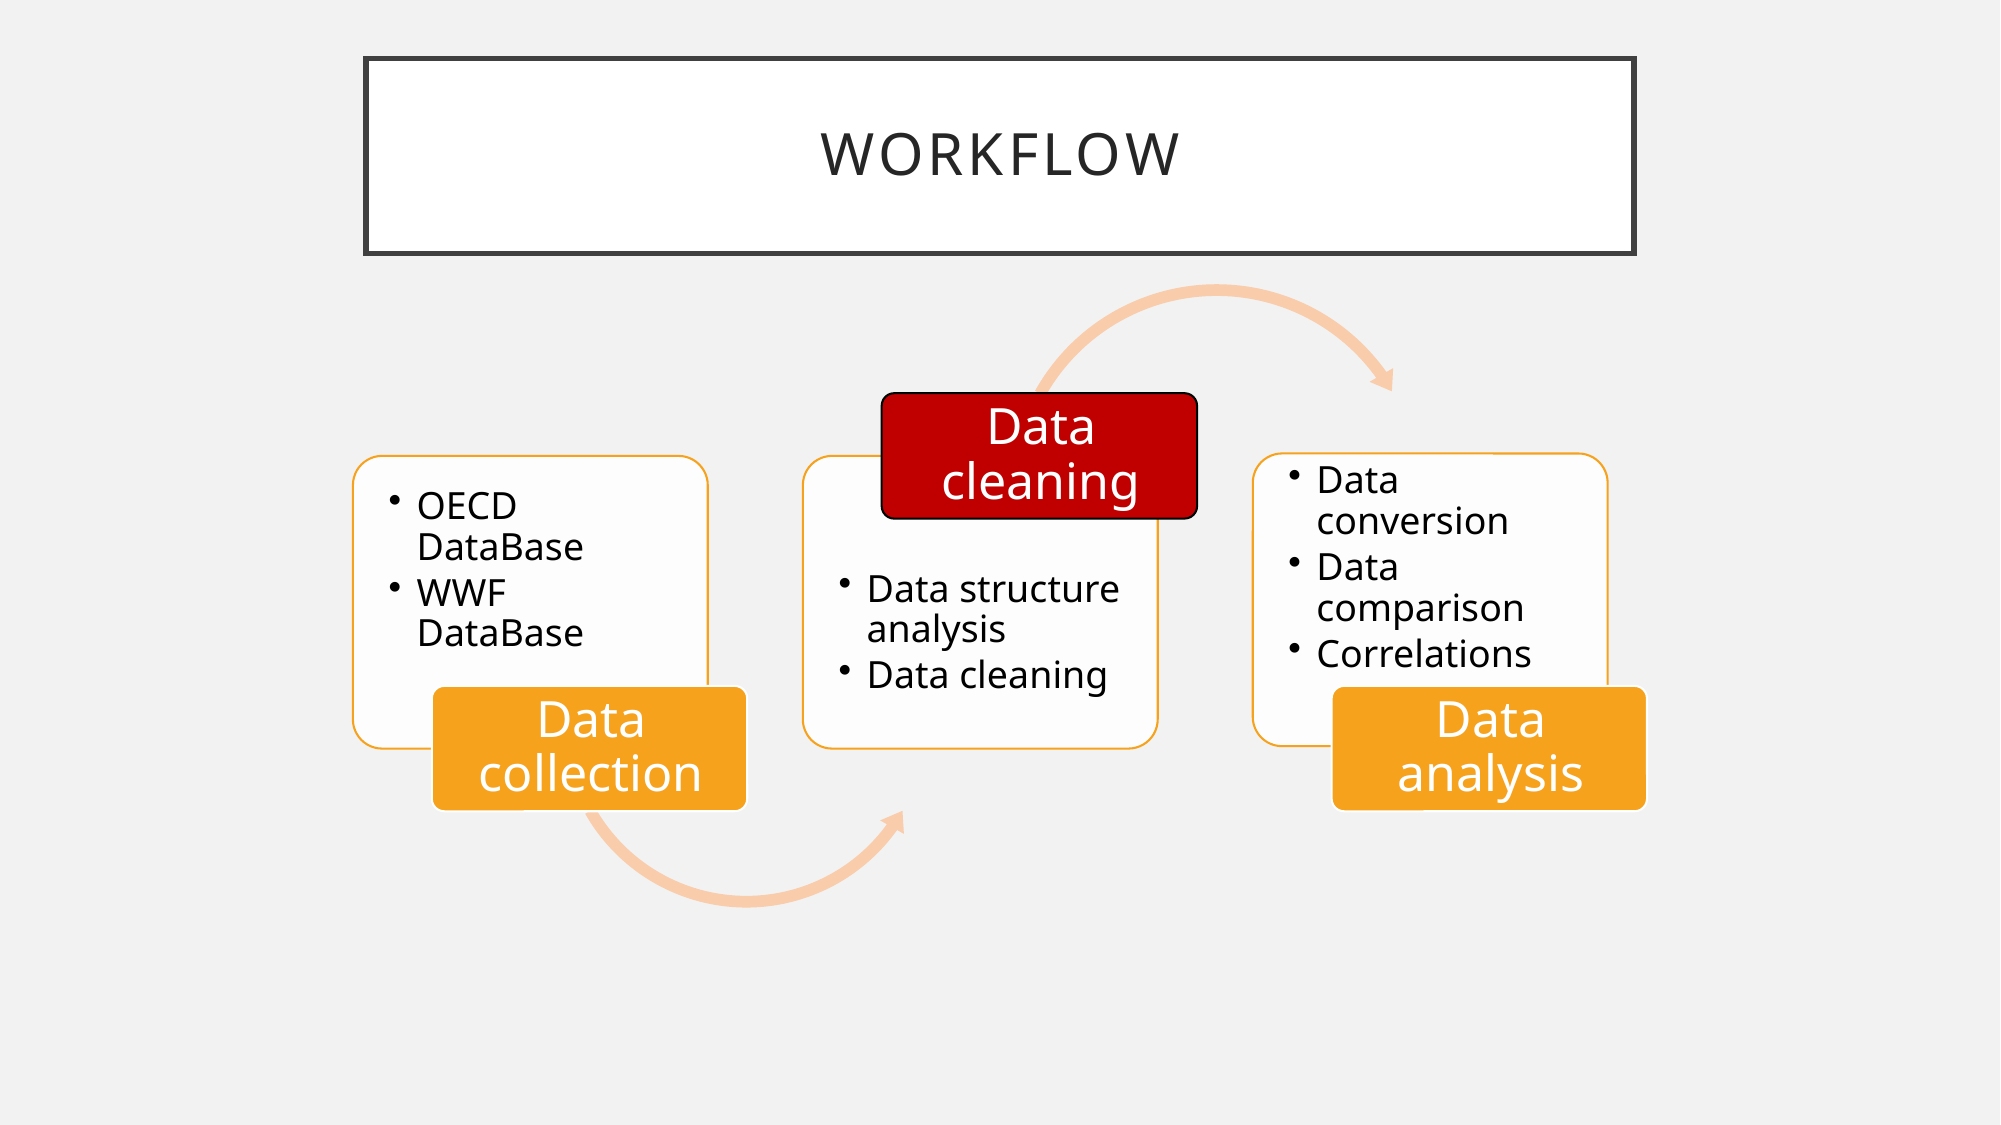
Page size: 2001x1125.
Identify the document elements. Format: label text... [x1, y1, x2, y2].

title Workflow [363, 56, 1637, 254]
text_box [352, 254, 1648, 950]
